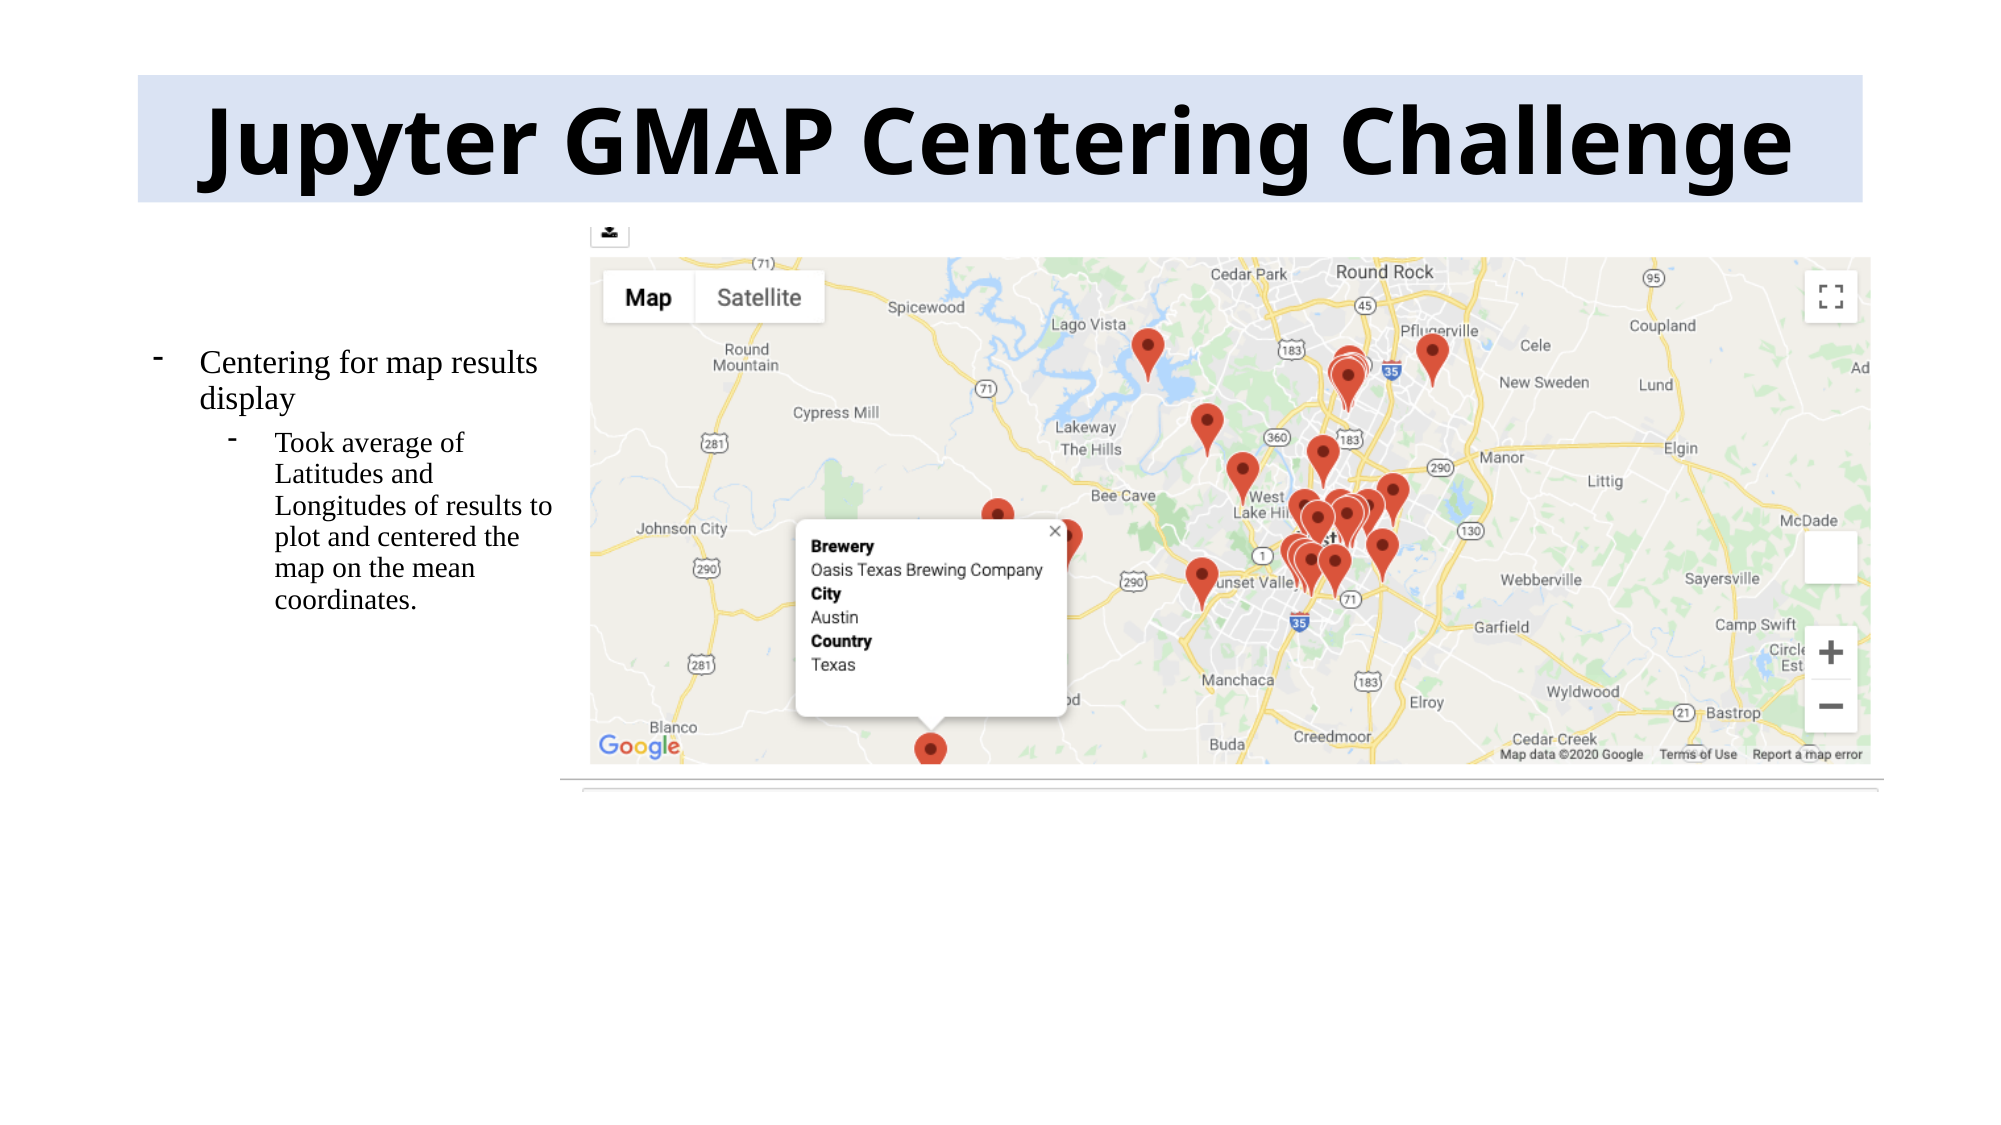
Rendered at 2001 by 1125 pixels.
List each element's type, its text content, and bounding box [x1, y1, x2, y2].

title Jupyter GMAP Centering Challenge [137, 75, 1863, 203]
list Centering for map results display Took average of Latitudes and Longitudes of results to plot and centered the map on the mean coordinates. [137, 337, 584, 963]
picture [560, 227, 1884, 792]
